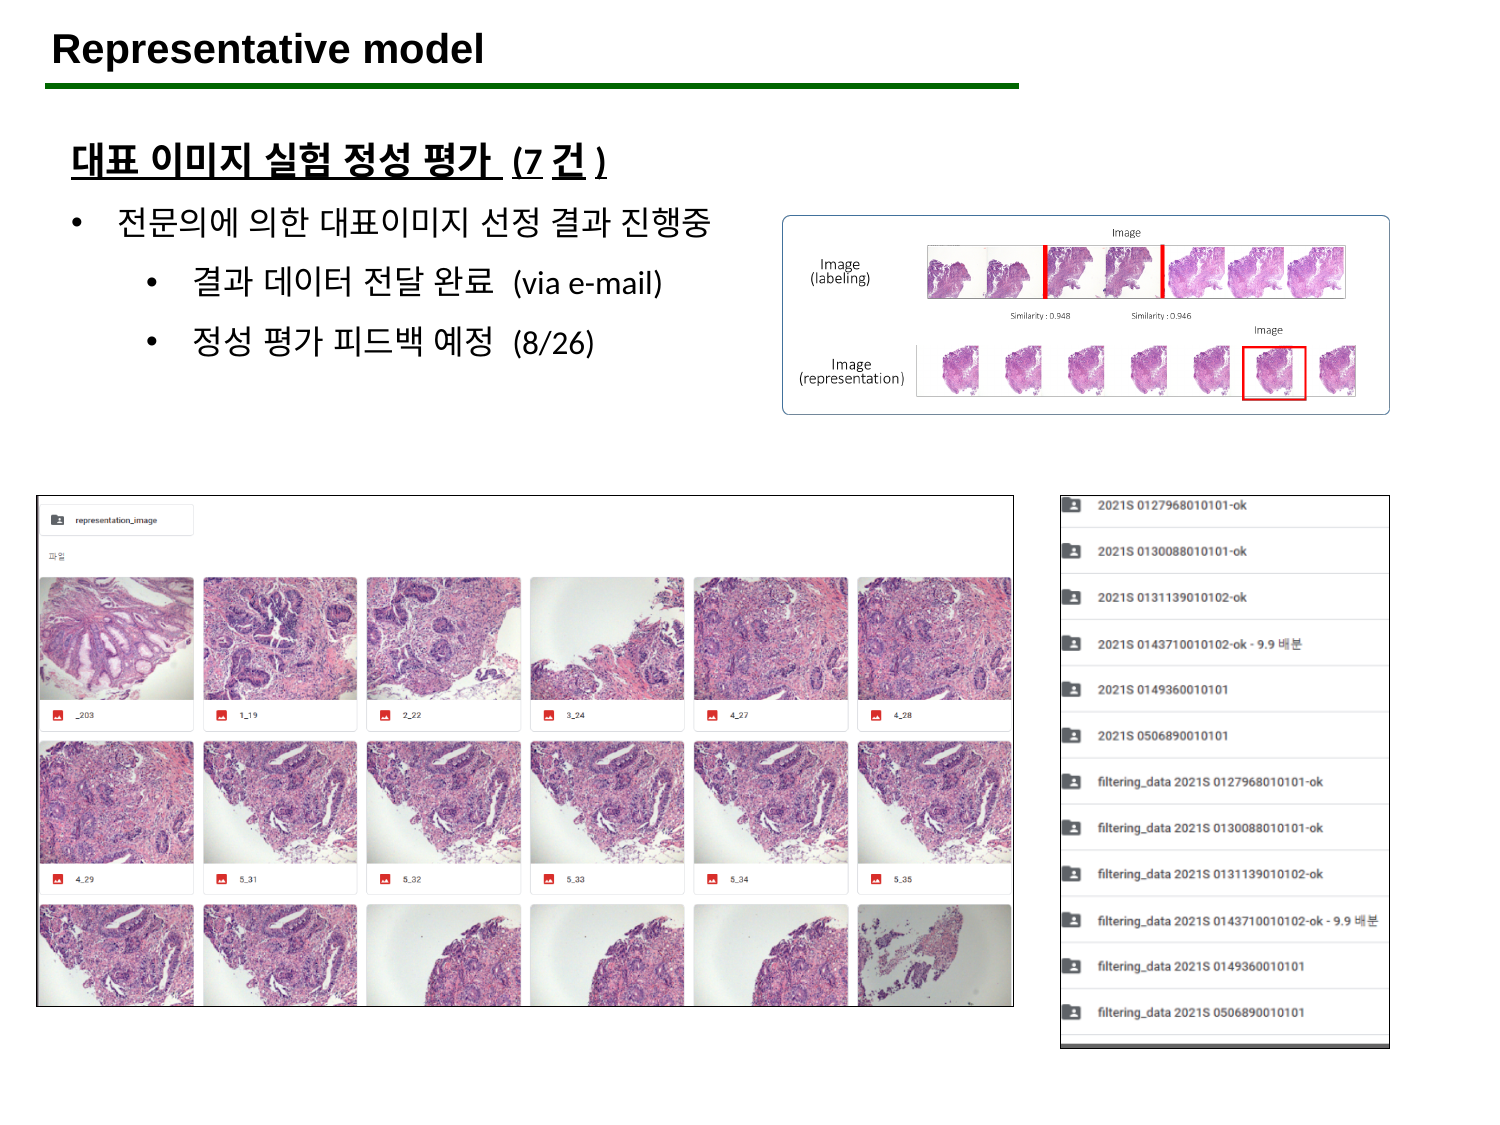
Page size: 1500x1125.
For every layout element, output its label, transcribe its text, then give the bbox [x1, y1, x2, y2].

text_box 대표 이미지 실험 정성 평가 (7건) 전문의에 의한 대표이미지 선정 결과 진행중 결과 데이터 전달 완료 (via e-mail) 정성 평가 피드백 예정 (8/26) [56, 107, 1447, 429]
picture [36, 495, 1014, 1007]
picture [782, 215, 1390, 416]
picture [1060, 495, 1390, 1049]
text_box Representative model [36, 14, 1244, 80]
